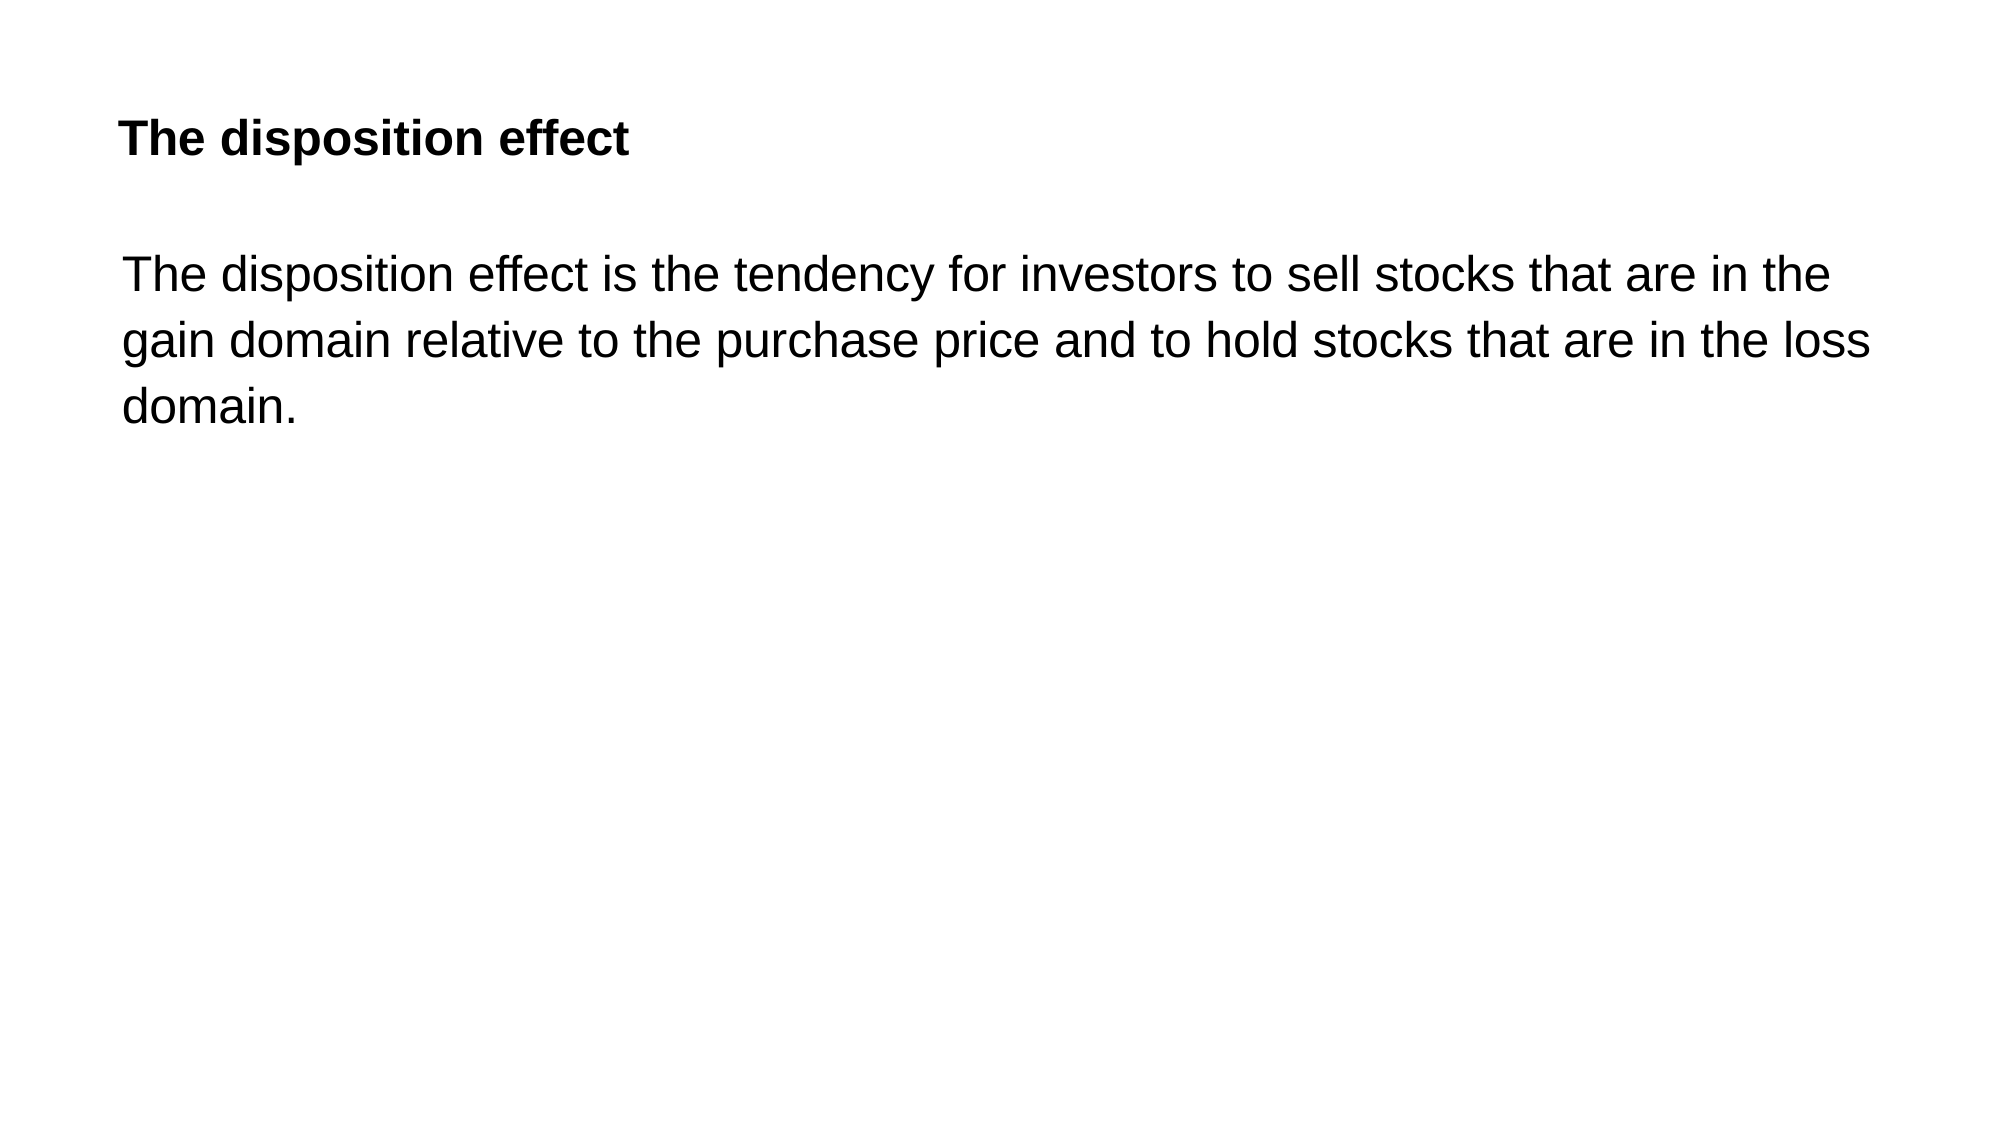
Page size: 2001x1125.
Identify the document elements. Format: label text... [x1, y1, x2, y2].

title The disposition effect [102, 96, 1797, 174]
list The disposition effect is the tendency for investors to sell stocks that are in the gain domain relative to the purchase price and to hold stocks that are in the loss domain. [102, 227, 1901, 898]
